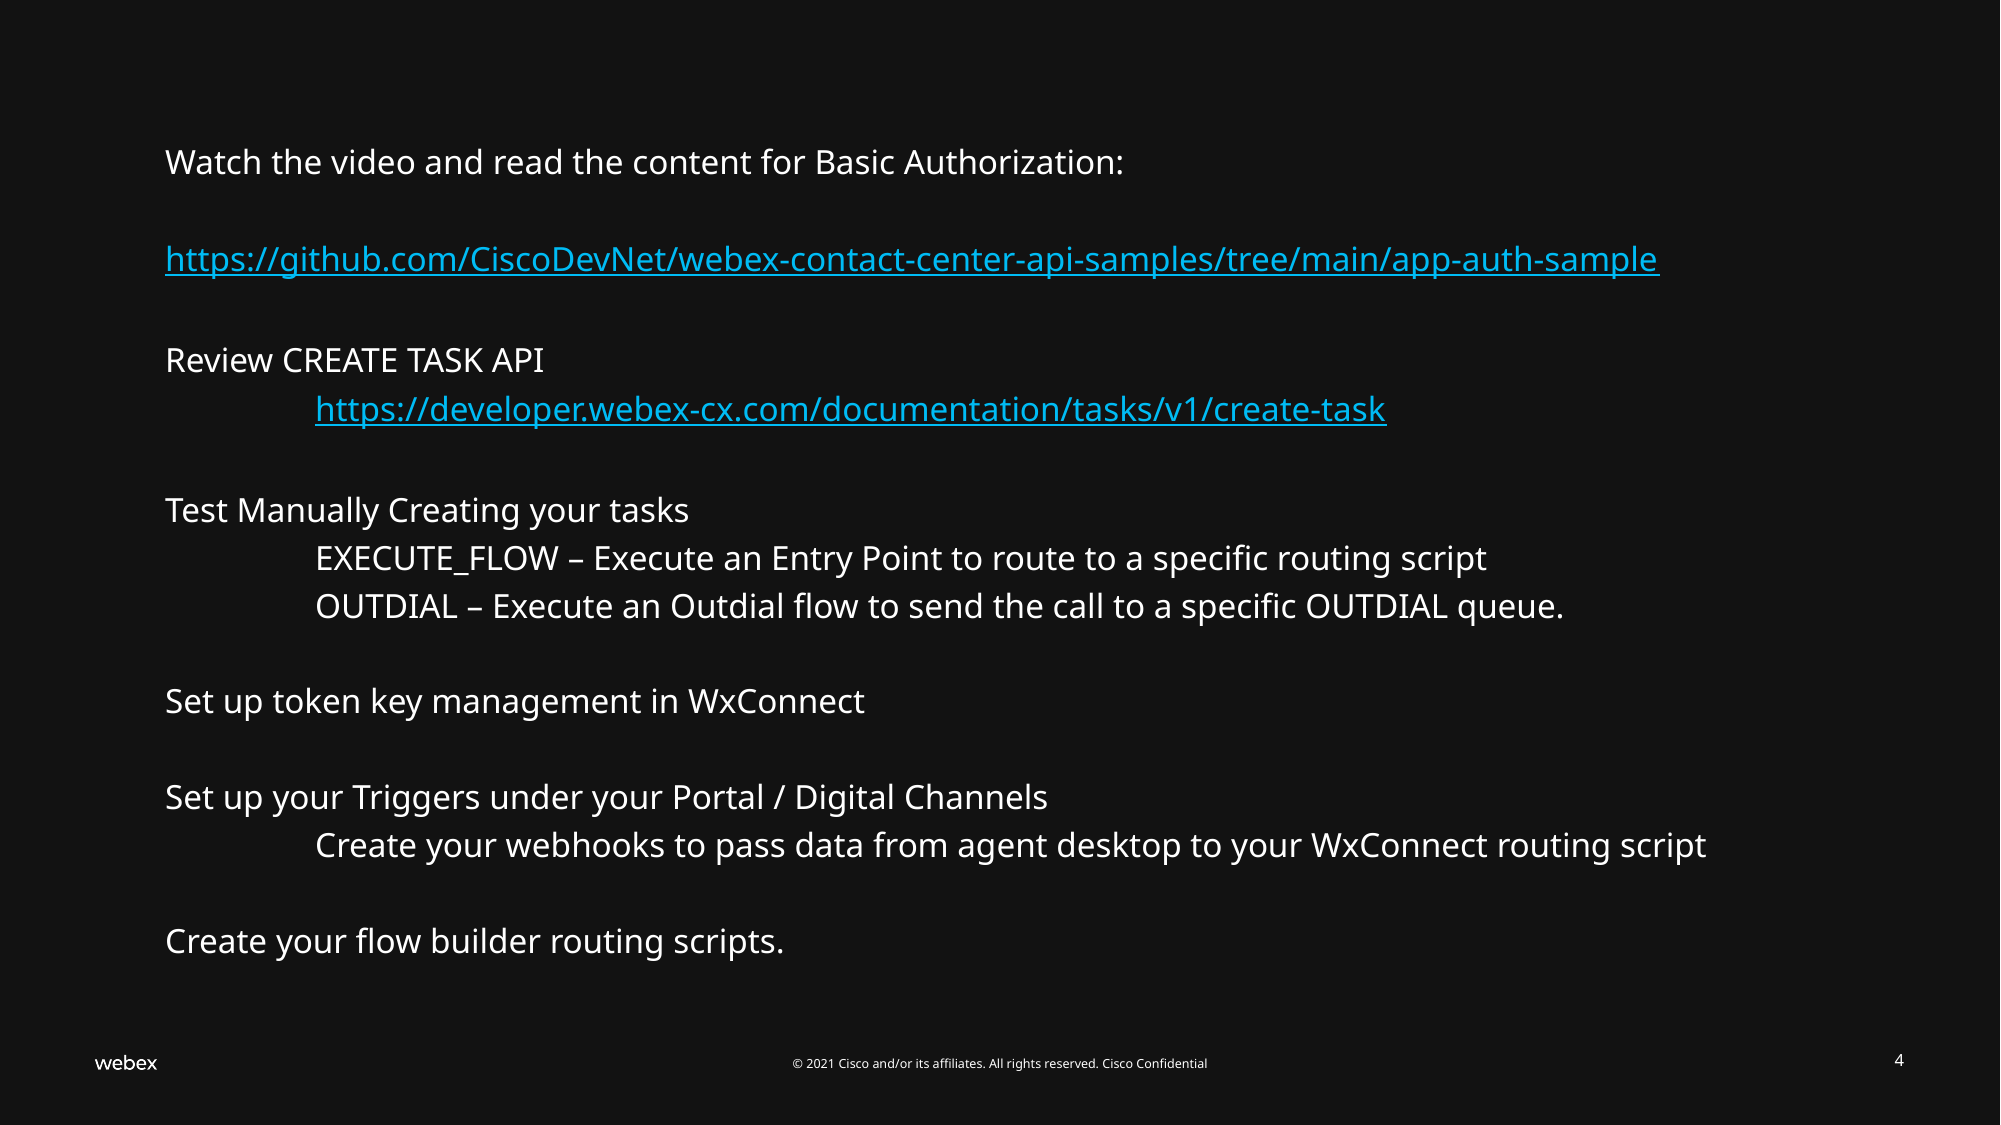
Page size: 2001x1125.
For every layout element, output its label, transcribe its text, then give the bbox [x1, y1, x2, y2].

text_box Watch the video and read the content for Basic Authorization: https://github.com/CiscoDevNet/webex-contact-center-api-samples/tree/main/app-auth-sample Review CREATE TASK API https://developer.webex-cx.com/documentation/tasks/v1/create-task Test Manually Creating your tasks EXECUTE_FLOW – Execute an Entry Point to route to a specific routing script OUTDIAL – Execute an Outdial flow to send the call to a specific OUTDIAL queue. Set up token key management in WxConnect Set up your Triggers under your Portal / Digital Channels Create your webhooks to pass data from agent desktop to your WxConnect routing script Create your flow builder routing scripts. [165, 133, 1800, 995]
slide_number 4 [1800, 1050, 1904, 1071]
picture [84, 1044, 168, 1081]
